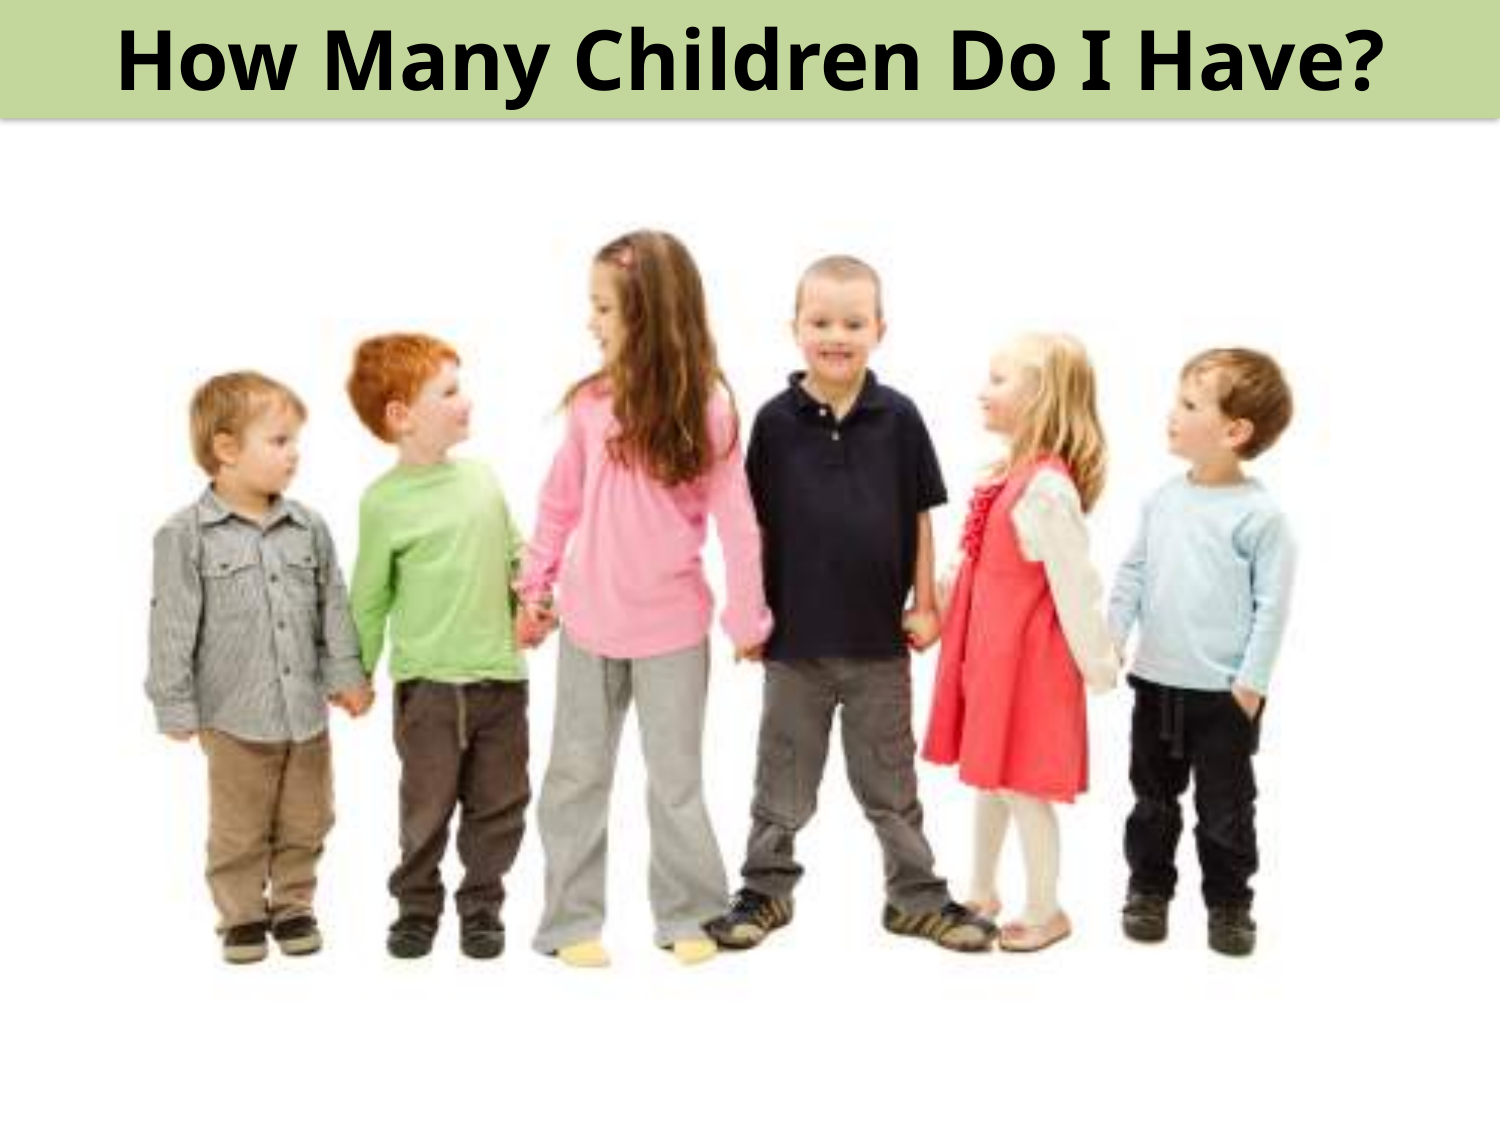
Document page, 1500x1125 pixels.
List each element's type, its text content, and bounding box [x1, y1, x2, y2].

text_box How Many Children Do I Have? [0, 0, 1500, 122]
picture [117, 173, 1331, 1011]
